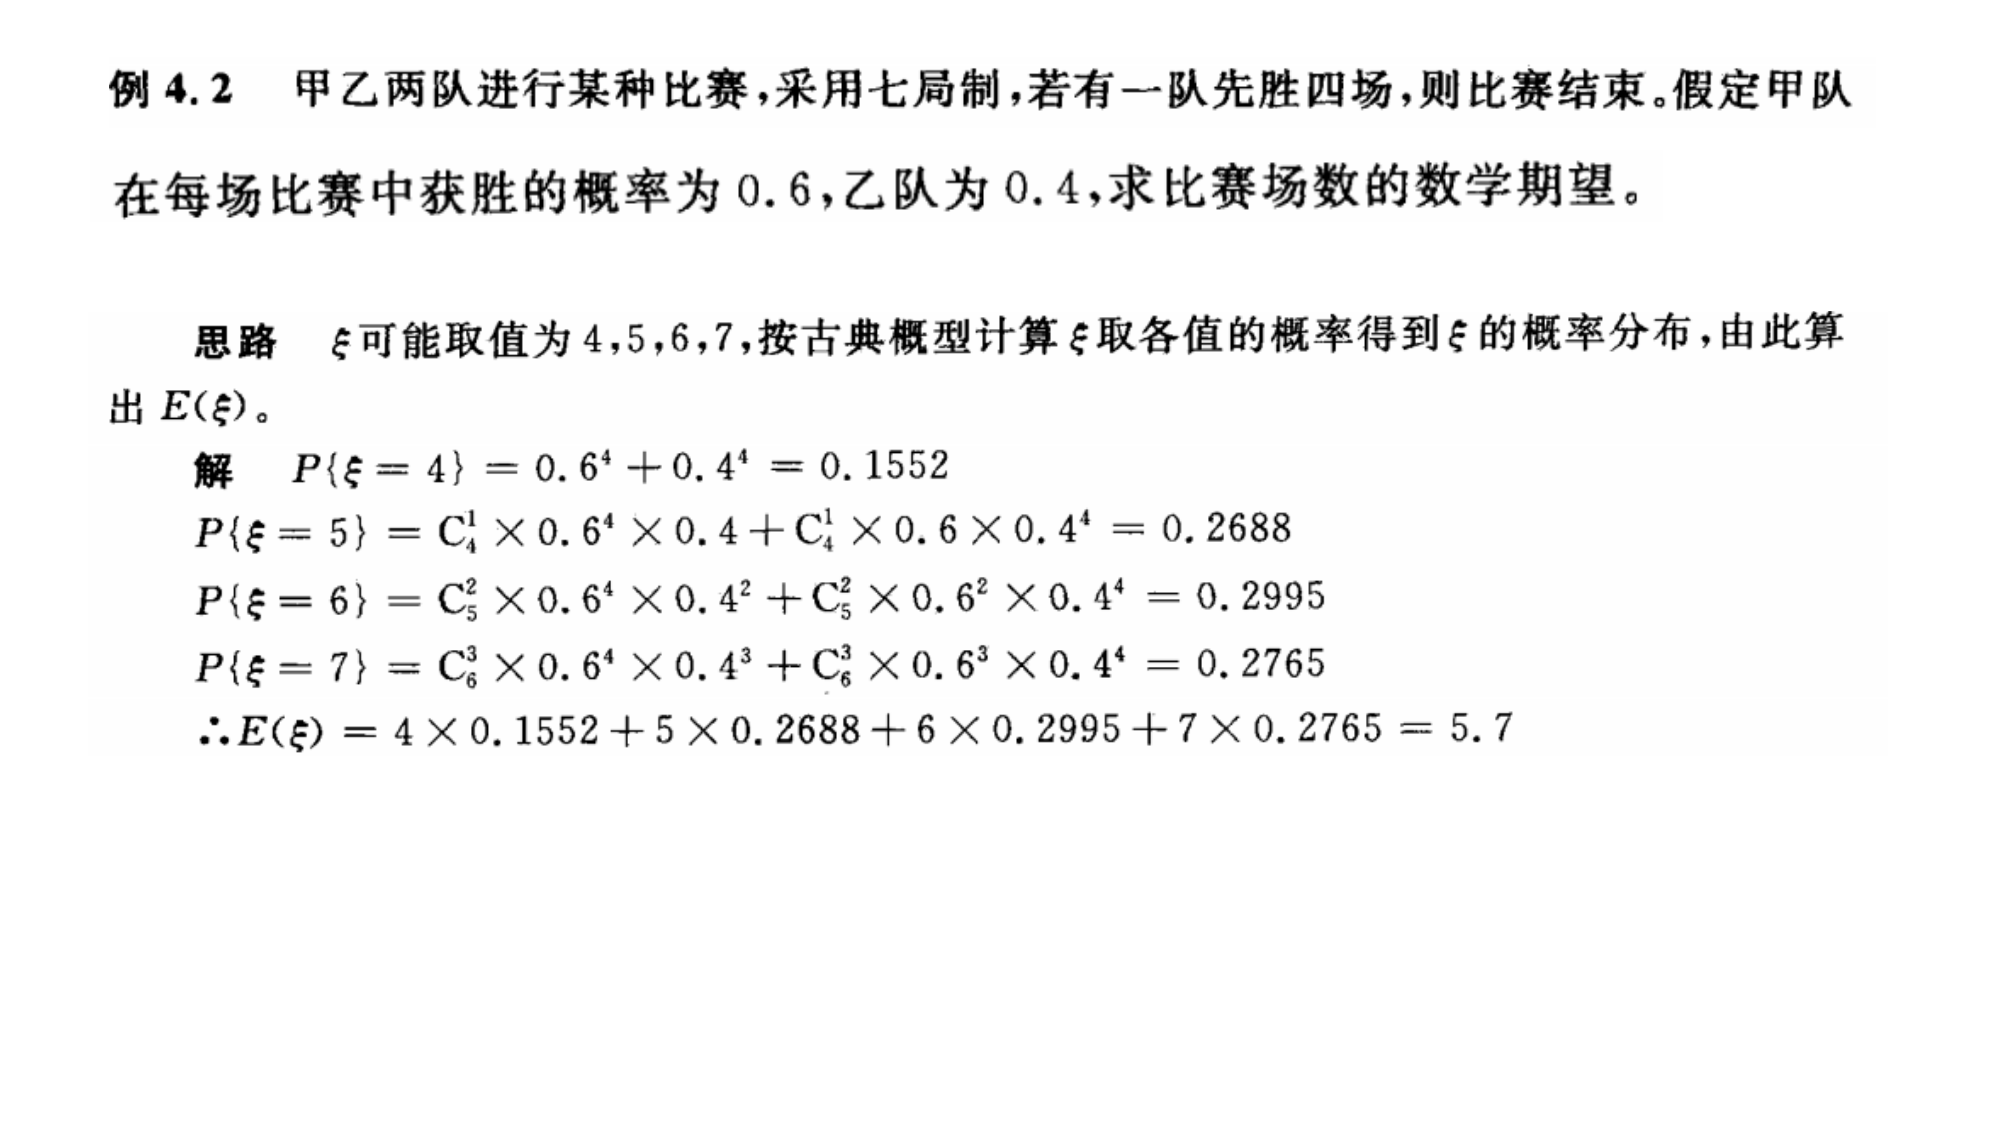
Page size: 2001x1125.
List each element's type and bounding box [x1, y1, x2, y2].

picture [90, 149, 1663, 222]
picture [88, 311, 1888, 756]
picture [109, 56, 1876, 129]
